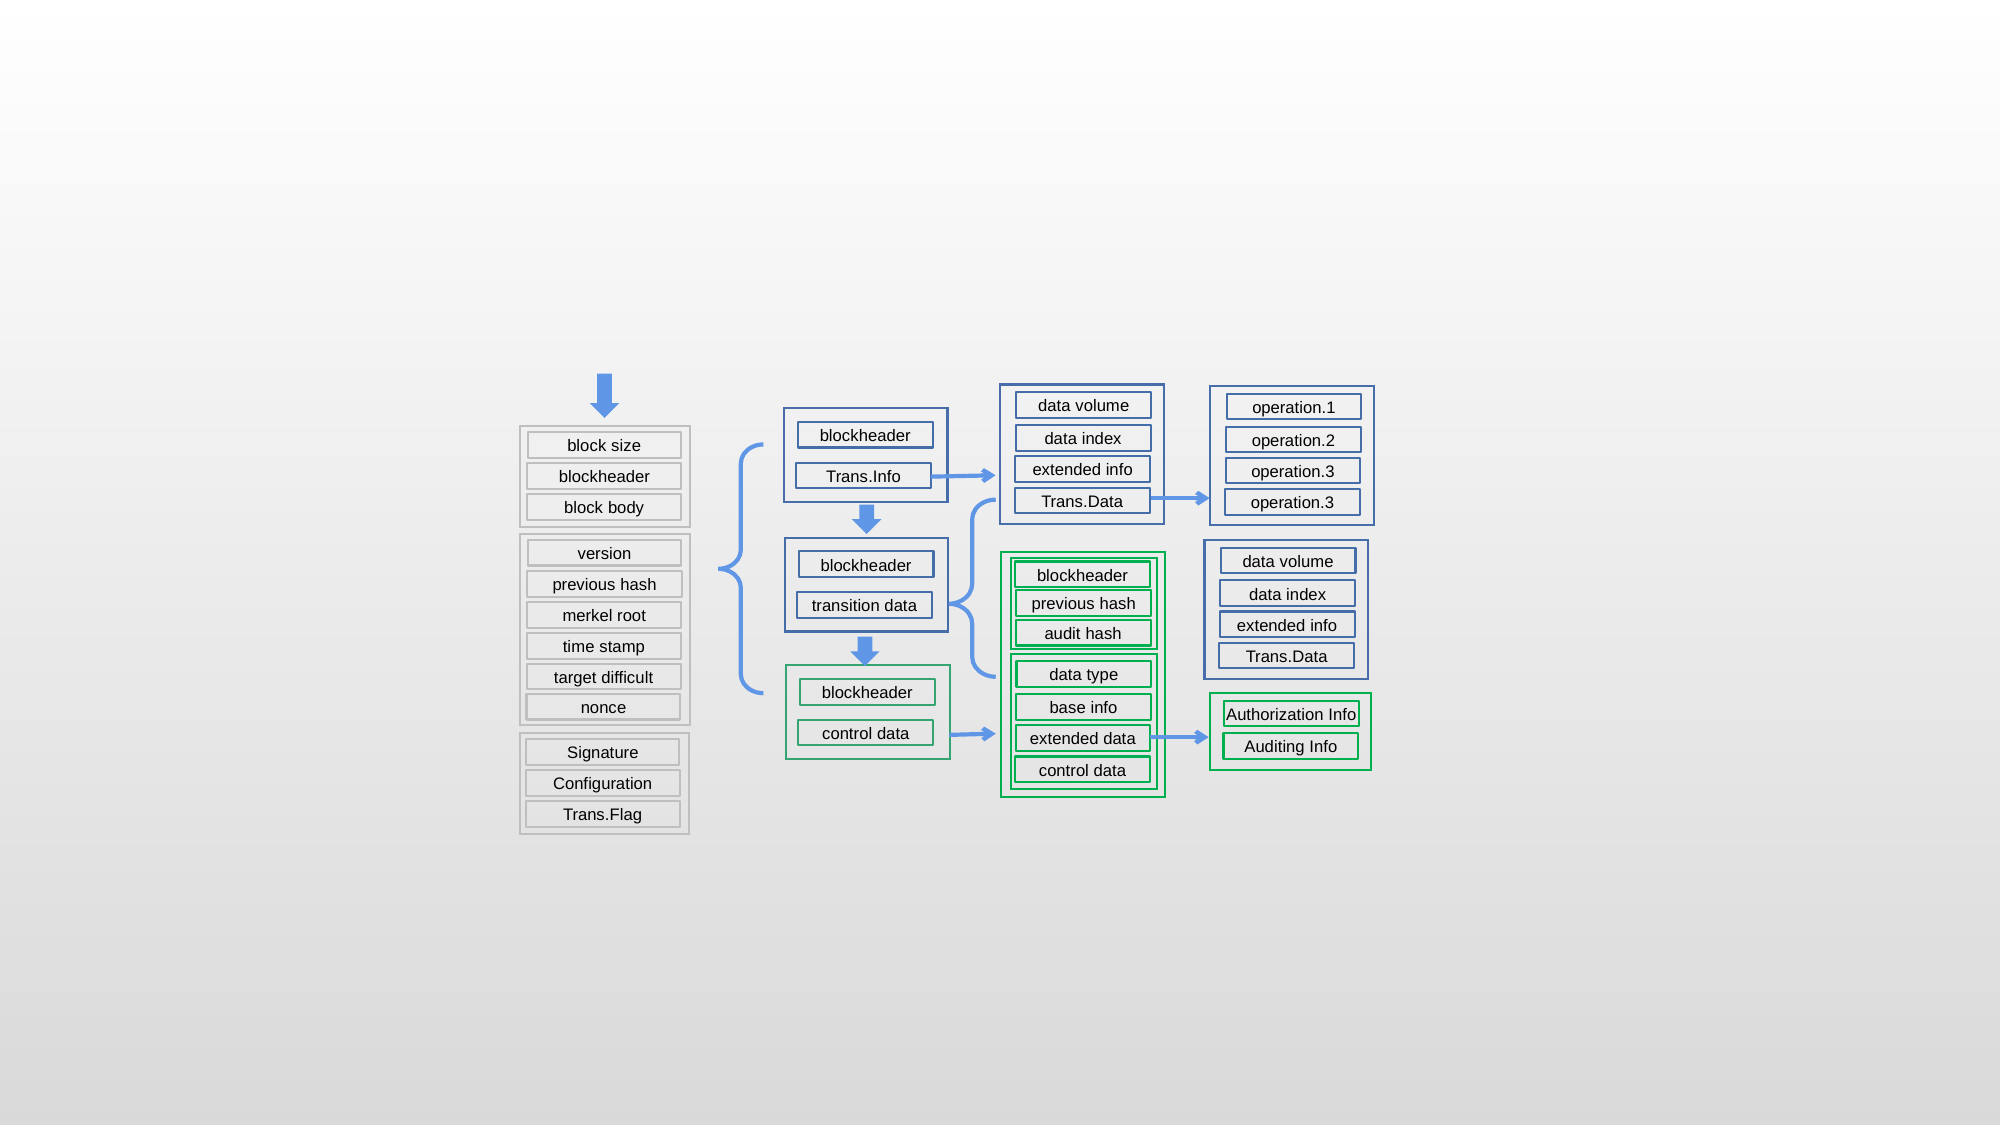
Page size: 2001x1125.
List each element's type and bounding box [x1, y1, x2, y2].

text_box [519, 373, 1375, 835]
